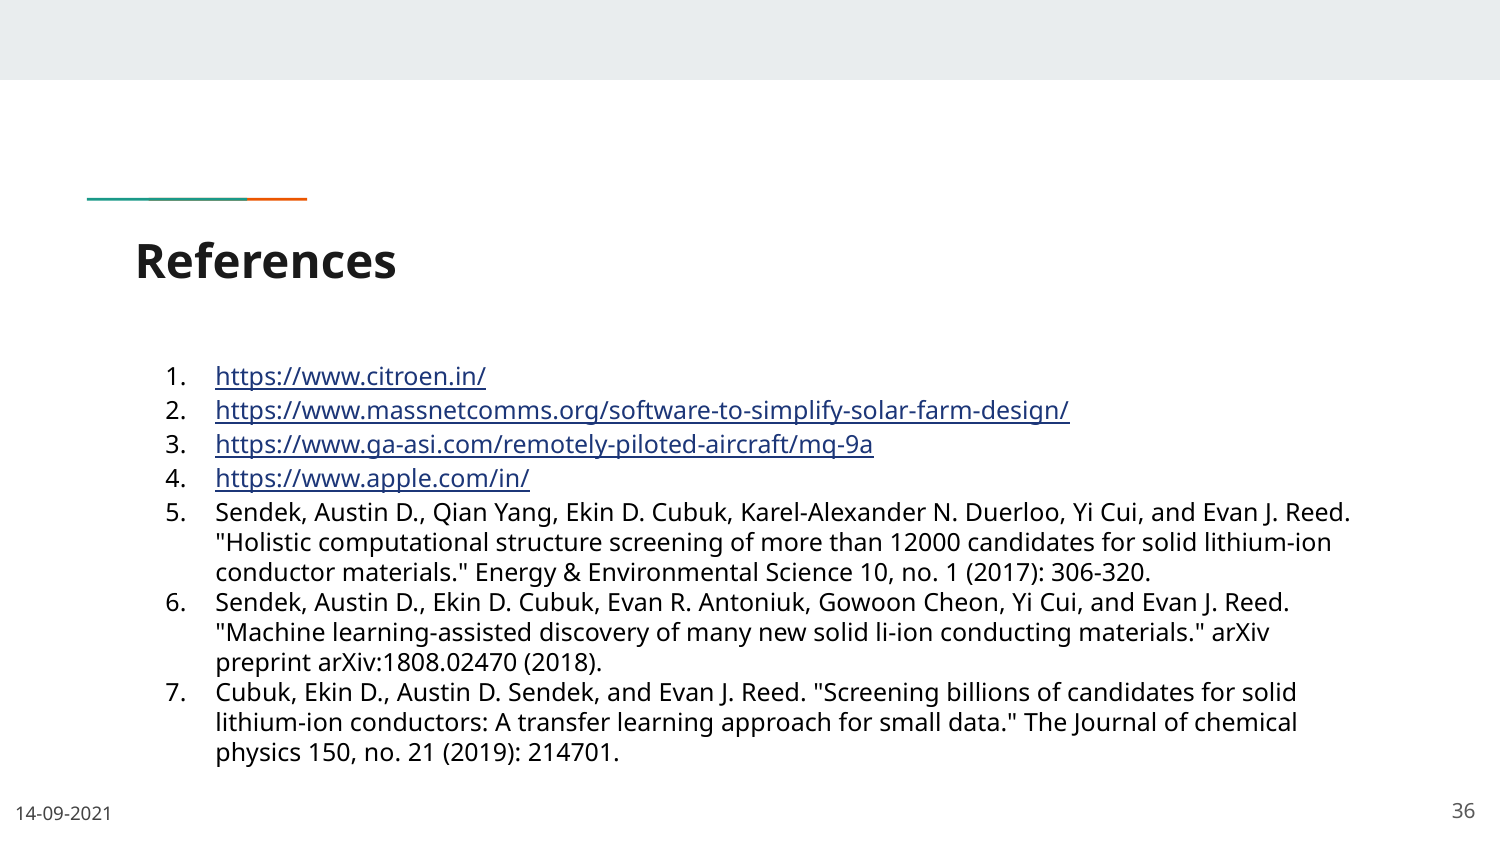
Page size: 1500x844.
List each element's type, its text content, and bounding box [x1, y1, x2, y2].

slide_number ‹#› [1400, 779, 1491, 844]
text_box 14-09-2021 [0, 790, 247, 836]
text_box https://www.citroen.in/ https://www.massnetcomms.org/software-to-simplify-solar-farm-design/ https://www.ga-asi.com/remotely-piloted-aircraft/mq-9a https://www.apple.com/in/ Sendek, Austin D., Qian Yang, Ekin D. Cubuk, Karel-Alexander N. Duerloo, Yi Cui, and Evan J. Reed. "Holistic computational structure screening of more than 12000 candidates for solid lithium-ion conductor materials." Energy & Environmental Science 10, no. 1 (2017): 306-320. Sendek, Austin D., Ekin D. Cubuk, Evan R. Antoniuk, Gowoon Cheon, Yi Cui, and Evan J. Reed. "Machine learning-assisted discovery of many new solid li-ion conducting materials." arXiv preprint arXiv:1808.02470 (2018). Cubuk, Ekin D., Austin D. Sendek, and Evan J. Reed. "Screening billions of candidates for solid lithium-ion conductors: A transfer learning approach for small data." The Journal of chemical physics 150, no. 21 (2019): 214701. [125, 345, 1389, 782]
title References [119, 216, 1381, 305]
